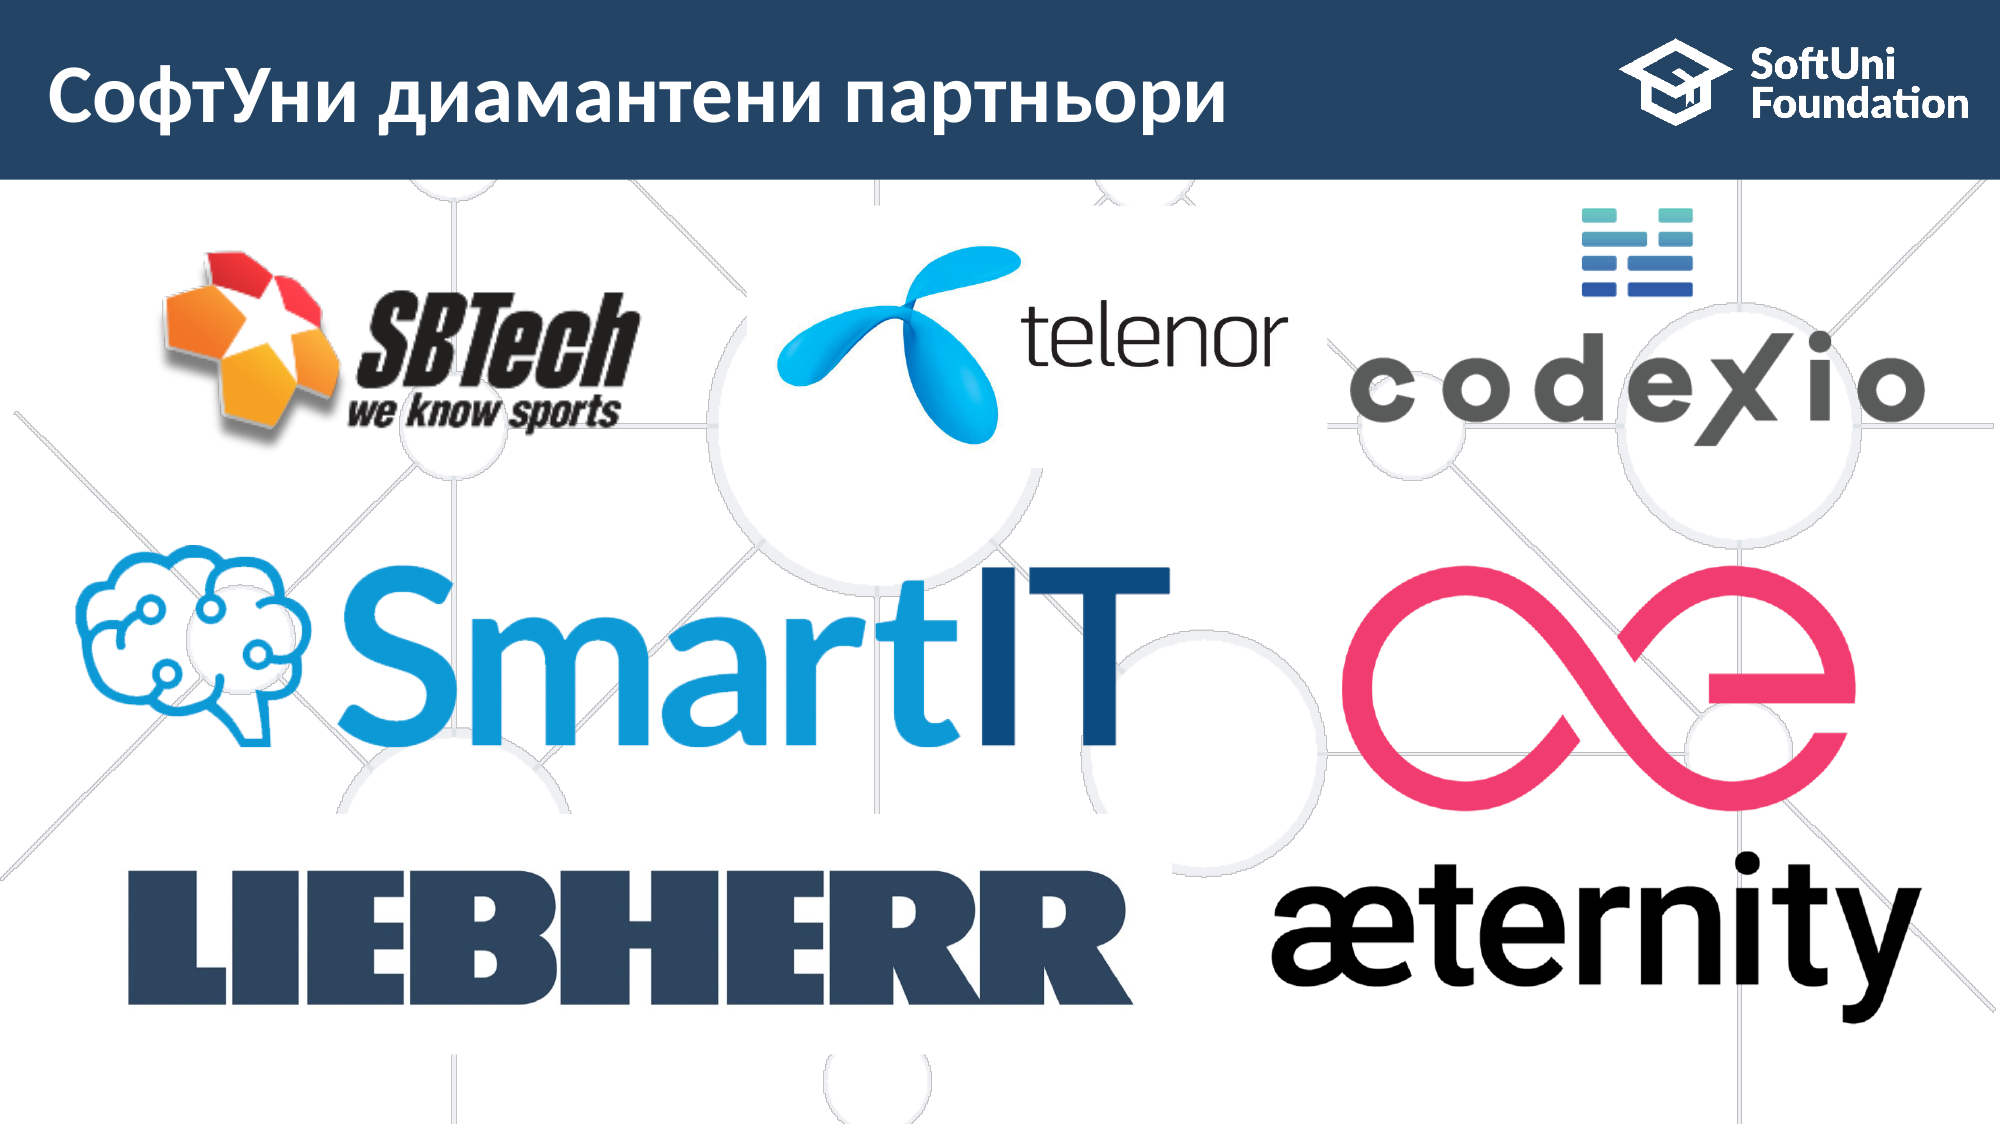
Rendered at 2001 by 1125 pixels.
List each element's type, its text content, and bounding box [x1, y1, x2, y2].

picture [0, 180, 2000, 1124]
title СофтУни диамантени партньори [31, 16, 1591, 162]
picture [1618, 38, 1968, 126]
